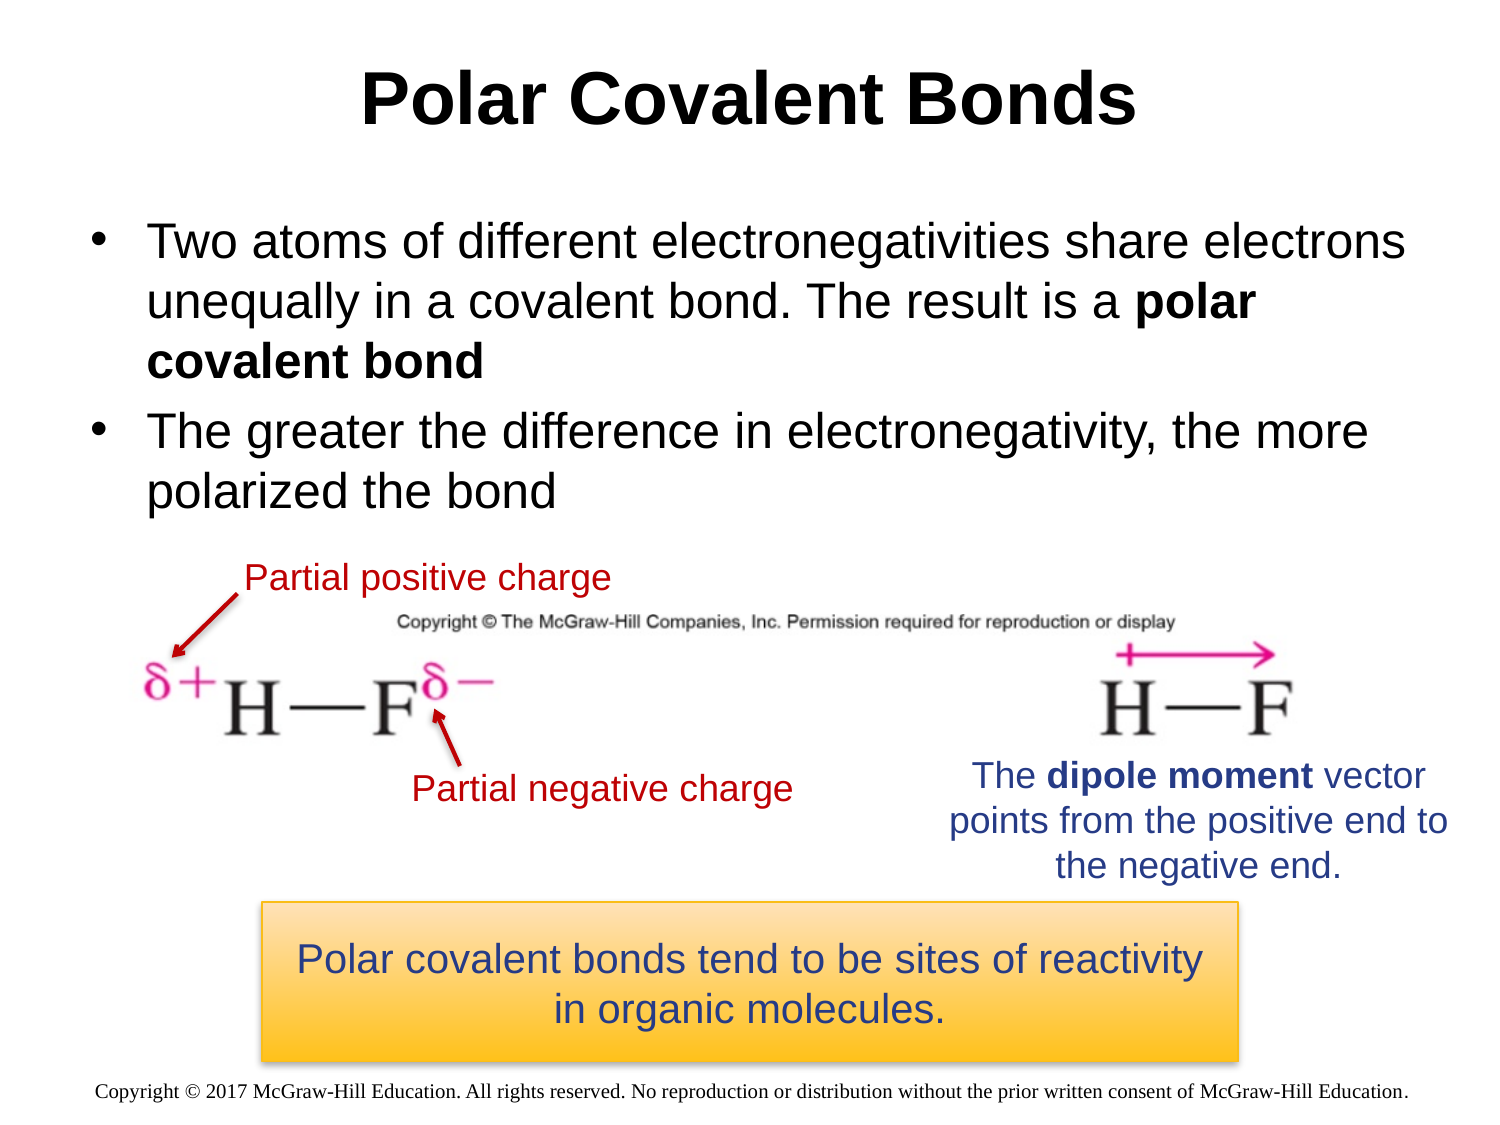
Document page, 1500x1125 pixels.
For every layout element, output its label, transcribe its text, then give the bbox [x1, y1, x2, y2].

picture [121, 614, 1367, 765]
list Two atoms of different electronegativities share electrons unequally in a covalent bond. The result is a polar covalent bond The greater the difference in electronegativity, the more polarized the bond [75, 200, 1425, 1005]
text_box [171, 593, 238, 658]
text_box The dipole moment vector points from the positive end to the negative end. [913, 743, 1484, 894]
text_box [433, 708, 461, 767]
text_box Polar covalent bonds tend to be sites of reactivity in organic molecules. [261, 901, 1239, 1062]
title Polar Covalent Bonds [75, 0, 1425, 189]
text_box Partial negative charge [396, 774, 812, 816]
text_box Partial positive charge [229, 545, 645, 605]
